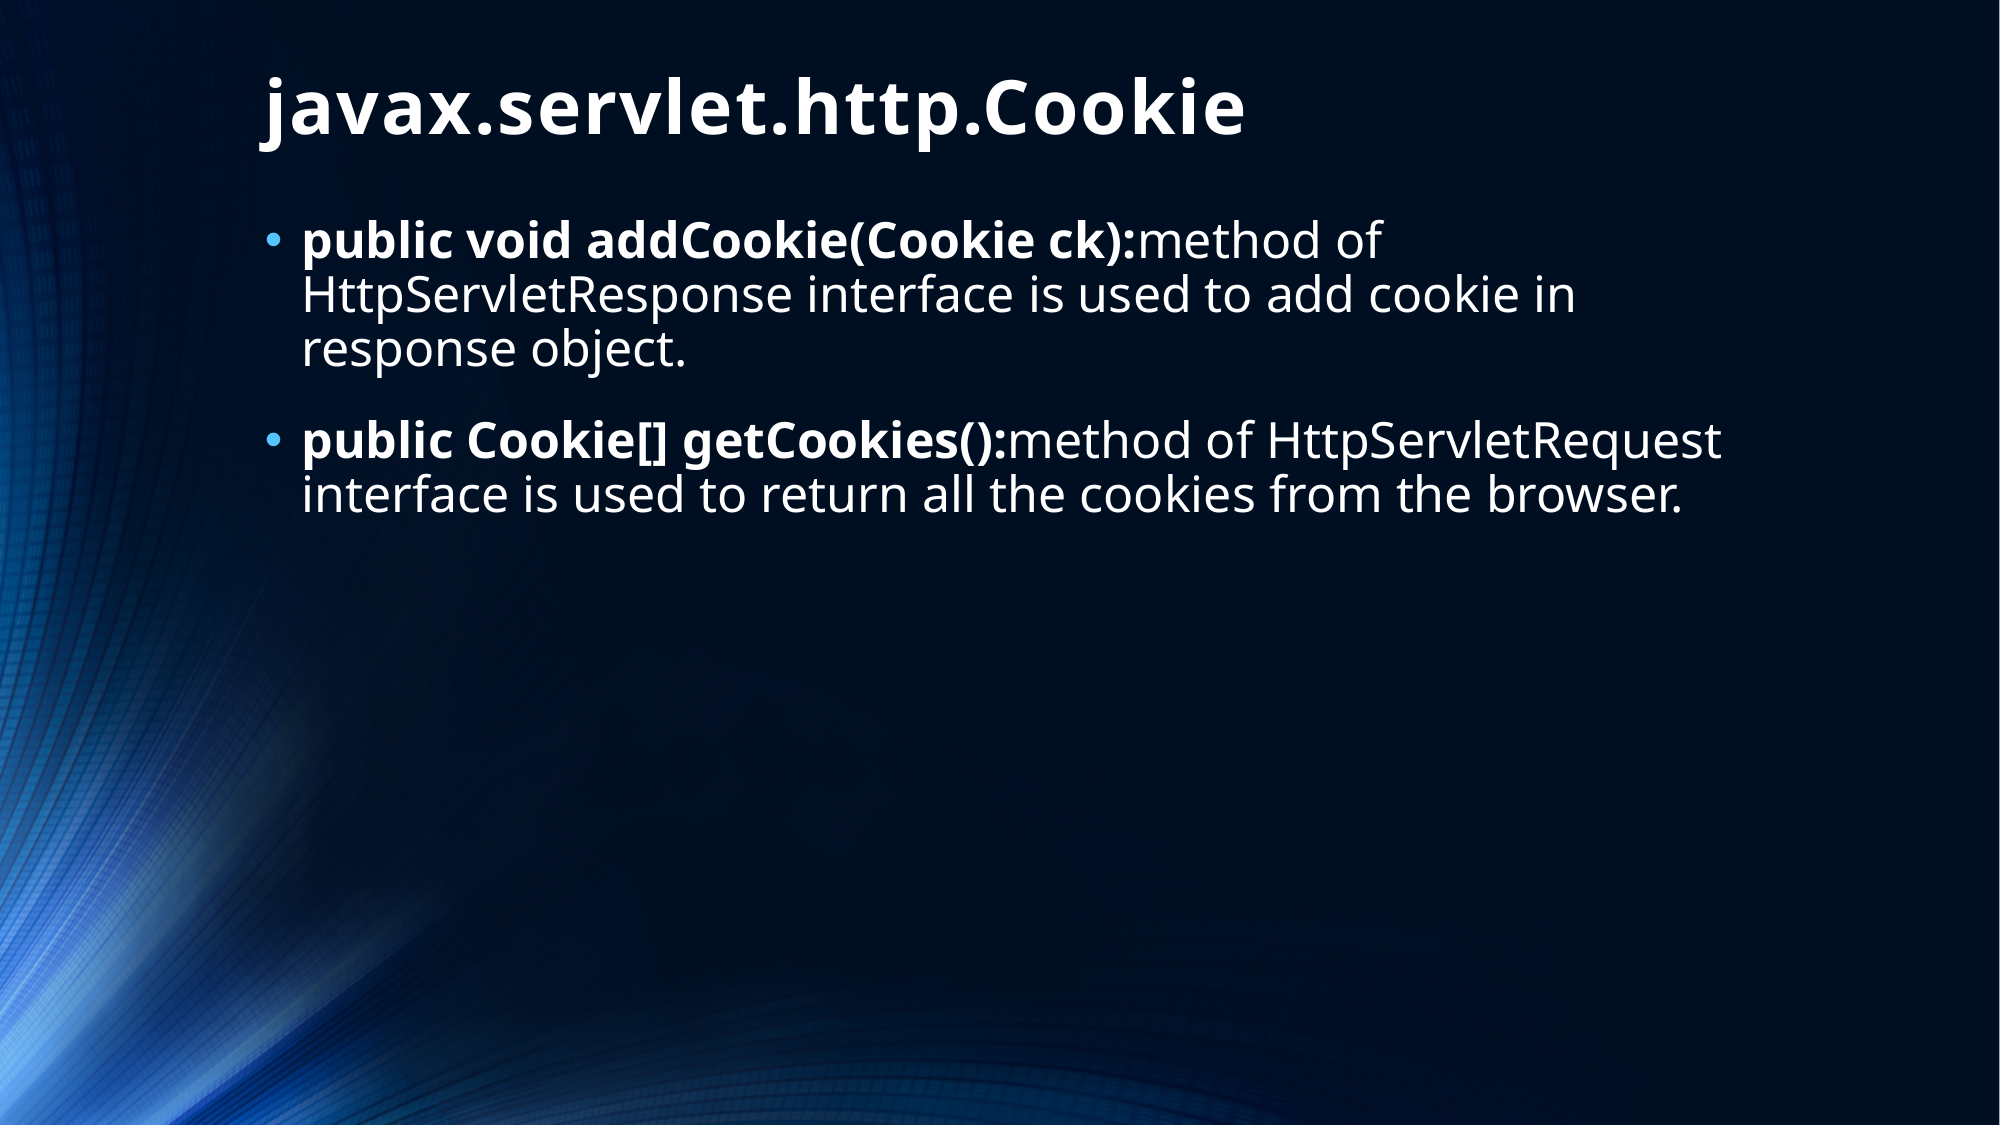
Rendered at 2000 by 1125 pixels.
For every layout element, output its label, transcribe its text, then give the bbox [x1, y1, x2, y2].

list public void addCookie(Cookie ck):method of HttpServletResponse interface is used to add cookie in response object. public Cookie[] getCookies():method of HttpServletRequest interface is used to return all the cookies from the browser. [249, 208, 1749, 988]
title javax.servlet.http.Cookie [249, 62, 1750, 173]
picture [0, 0, 2000, 1125]
